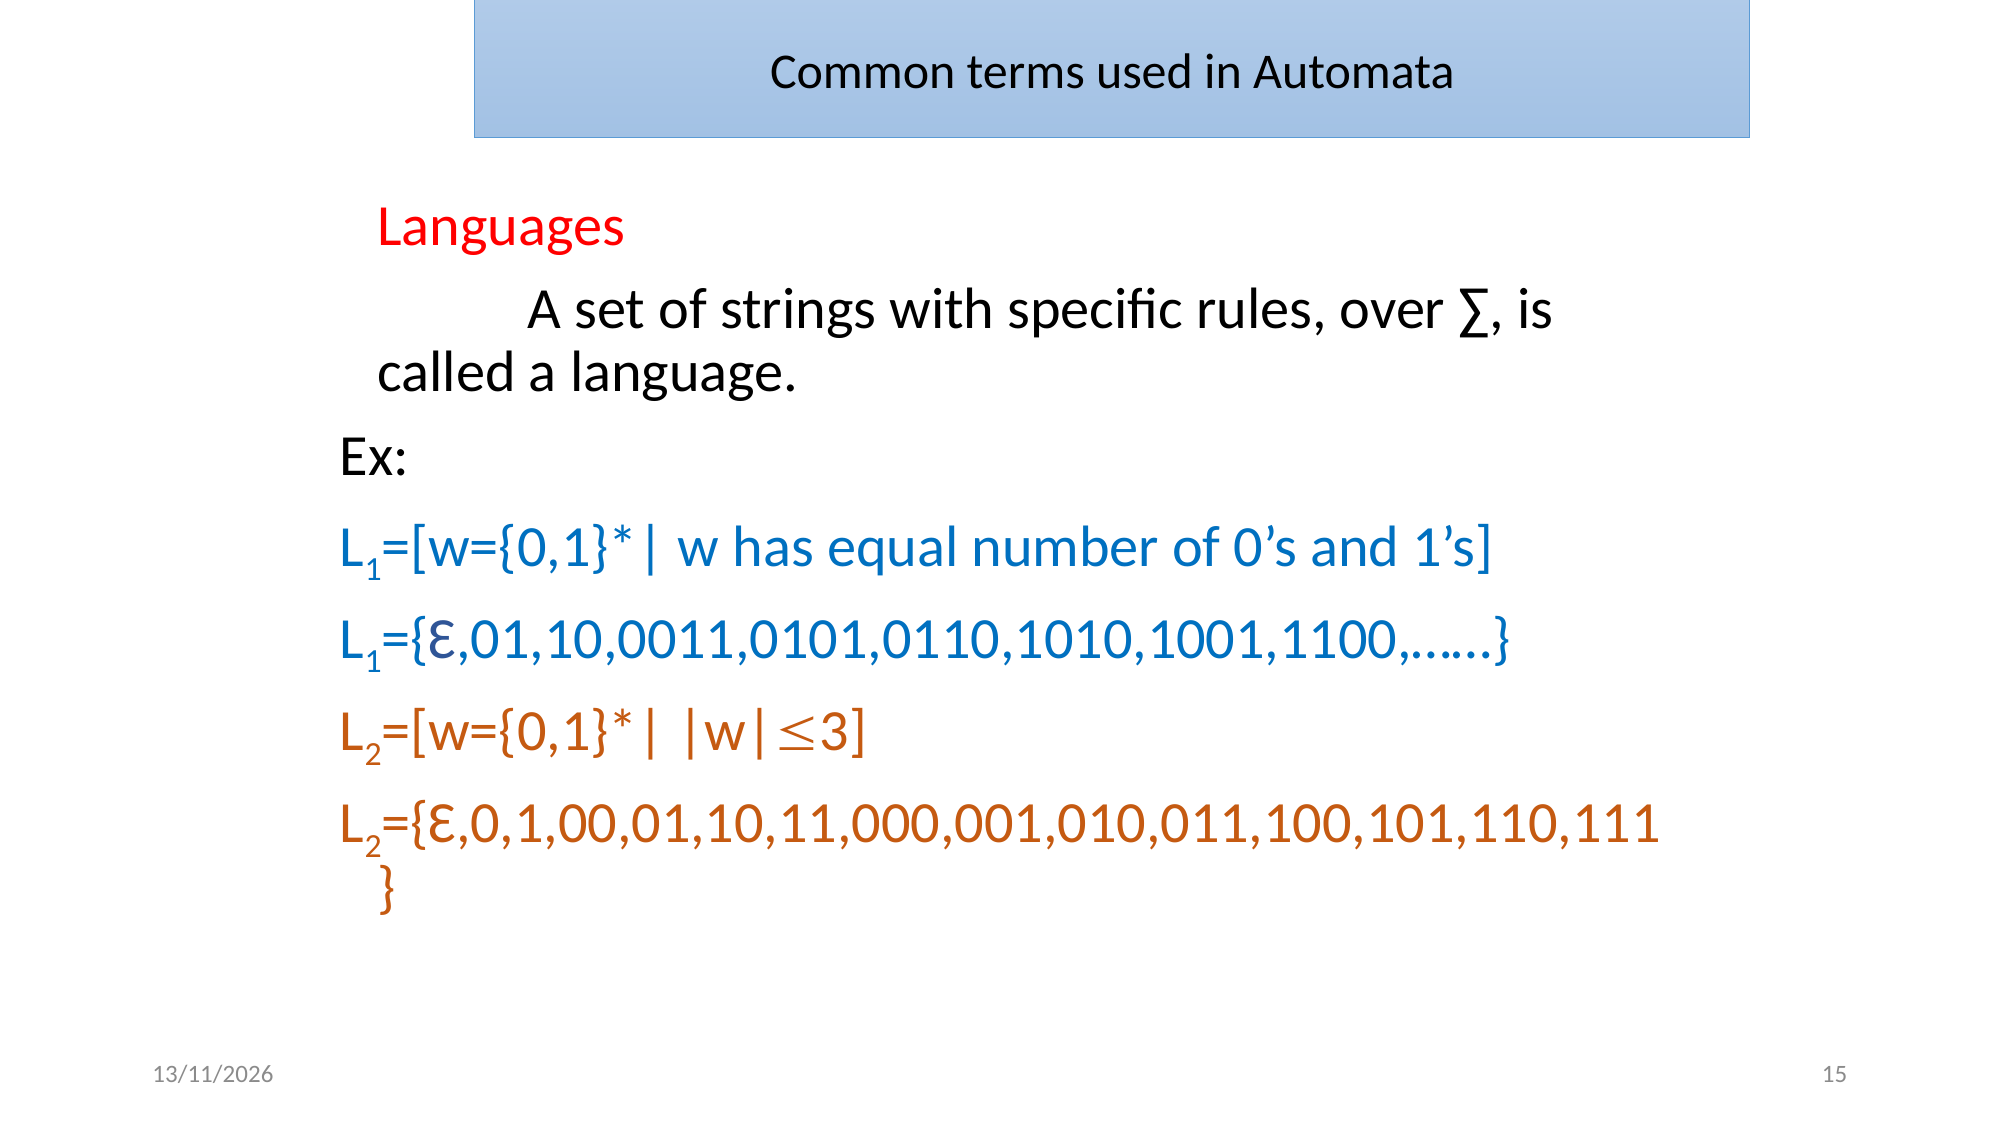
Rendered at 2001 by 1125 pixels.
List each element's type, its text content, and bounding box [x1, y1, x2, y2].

slide_number 15 [1412, 1042, 1863, 1103]
text_box Common terms used in Automata [474, 0, 1750, 138]
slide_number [137, 1042, 588, 1103]
list Languages A set of strings with specific rules, over ∑, is called a language. Ex: L1=[w={0,1}*| w has equal number of 0’s and 1’s] L1={Ɛ,01,10,0011,0101,0110,1010,1001,1100,……} L2=[w={0,1}*| |w|3] L2={Ɛ,0,1,00,01,10,11,000,001,010,011,100,101,110,111} [324, 187, 1688, 988]
